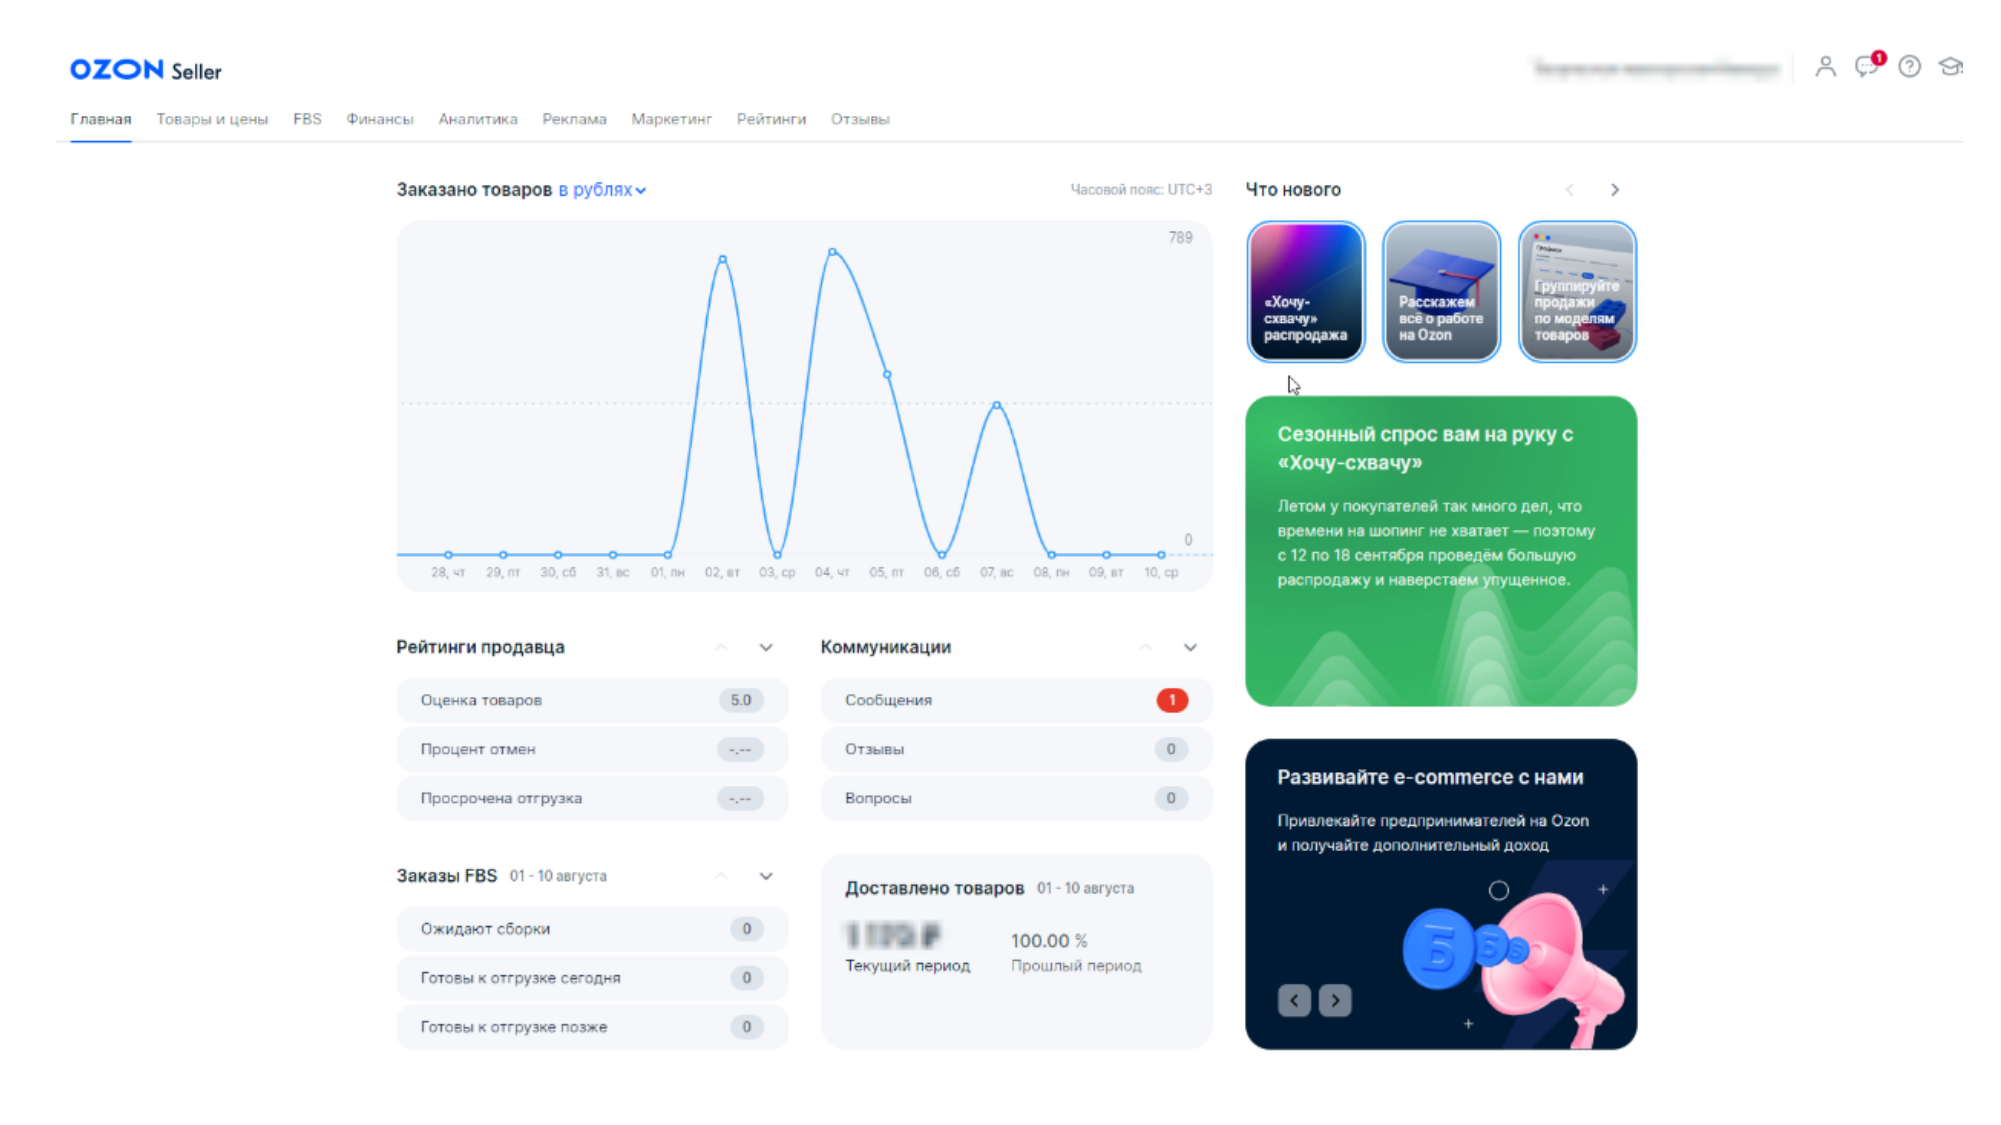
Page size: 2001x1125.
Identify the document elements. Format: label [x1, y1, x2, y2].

picture [55, 46, 1963, 1059]
